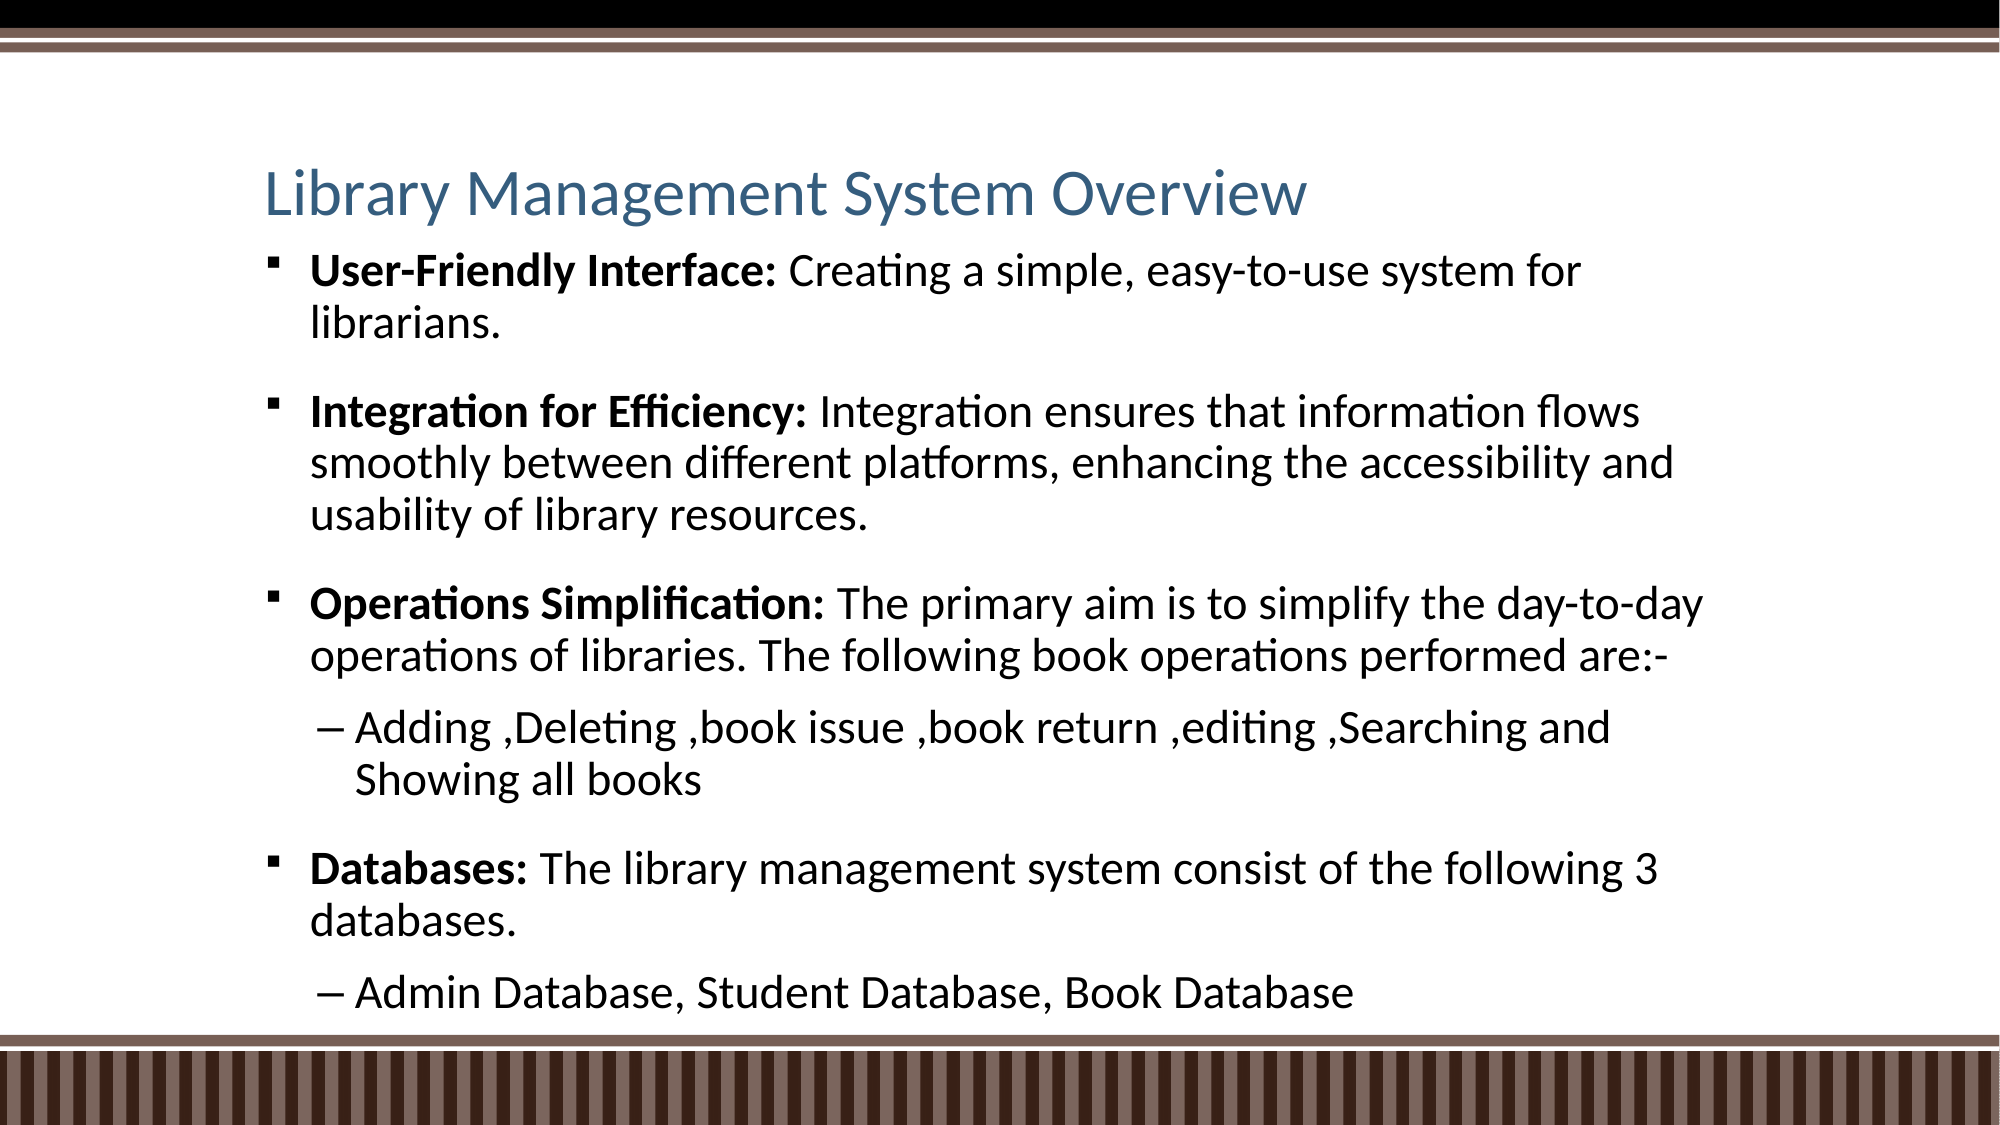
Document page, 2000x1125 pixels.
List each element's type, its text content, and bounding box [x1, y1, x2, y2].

list User-Friendly Interface: Creating a simple, easy-to-use system for librarians. Integration for Efficiency: Integration ensures that information flows smoothly between different platforms, enhancing the accessibility and usability of library resources. Operations Simplification: The primary aim is to simplify the day-to-day operations of libraries. The following book operations performed are:- Adding ,Deleting ,book issue ,book return ,editing ,Searching and Showing all books Databases: The library management system consist of the following 3 databases. Admin Database, Student Database, Book Database [249, 237, 1750, 975]
title Library Management System Overview [249, 99, 1750, 237]
